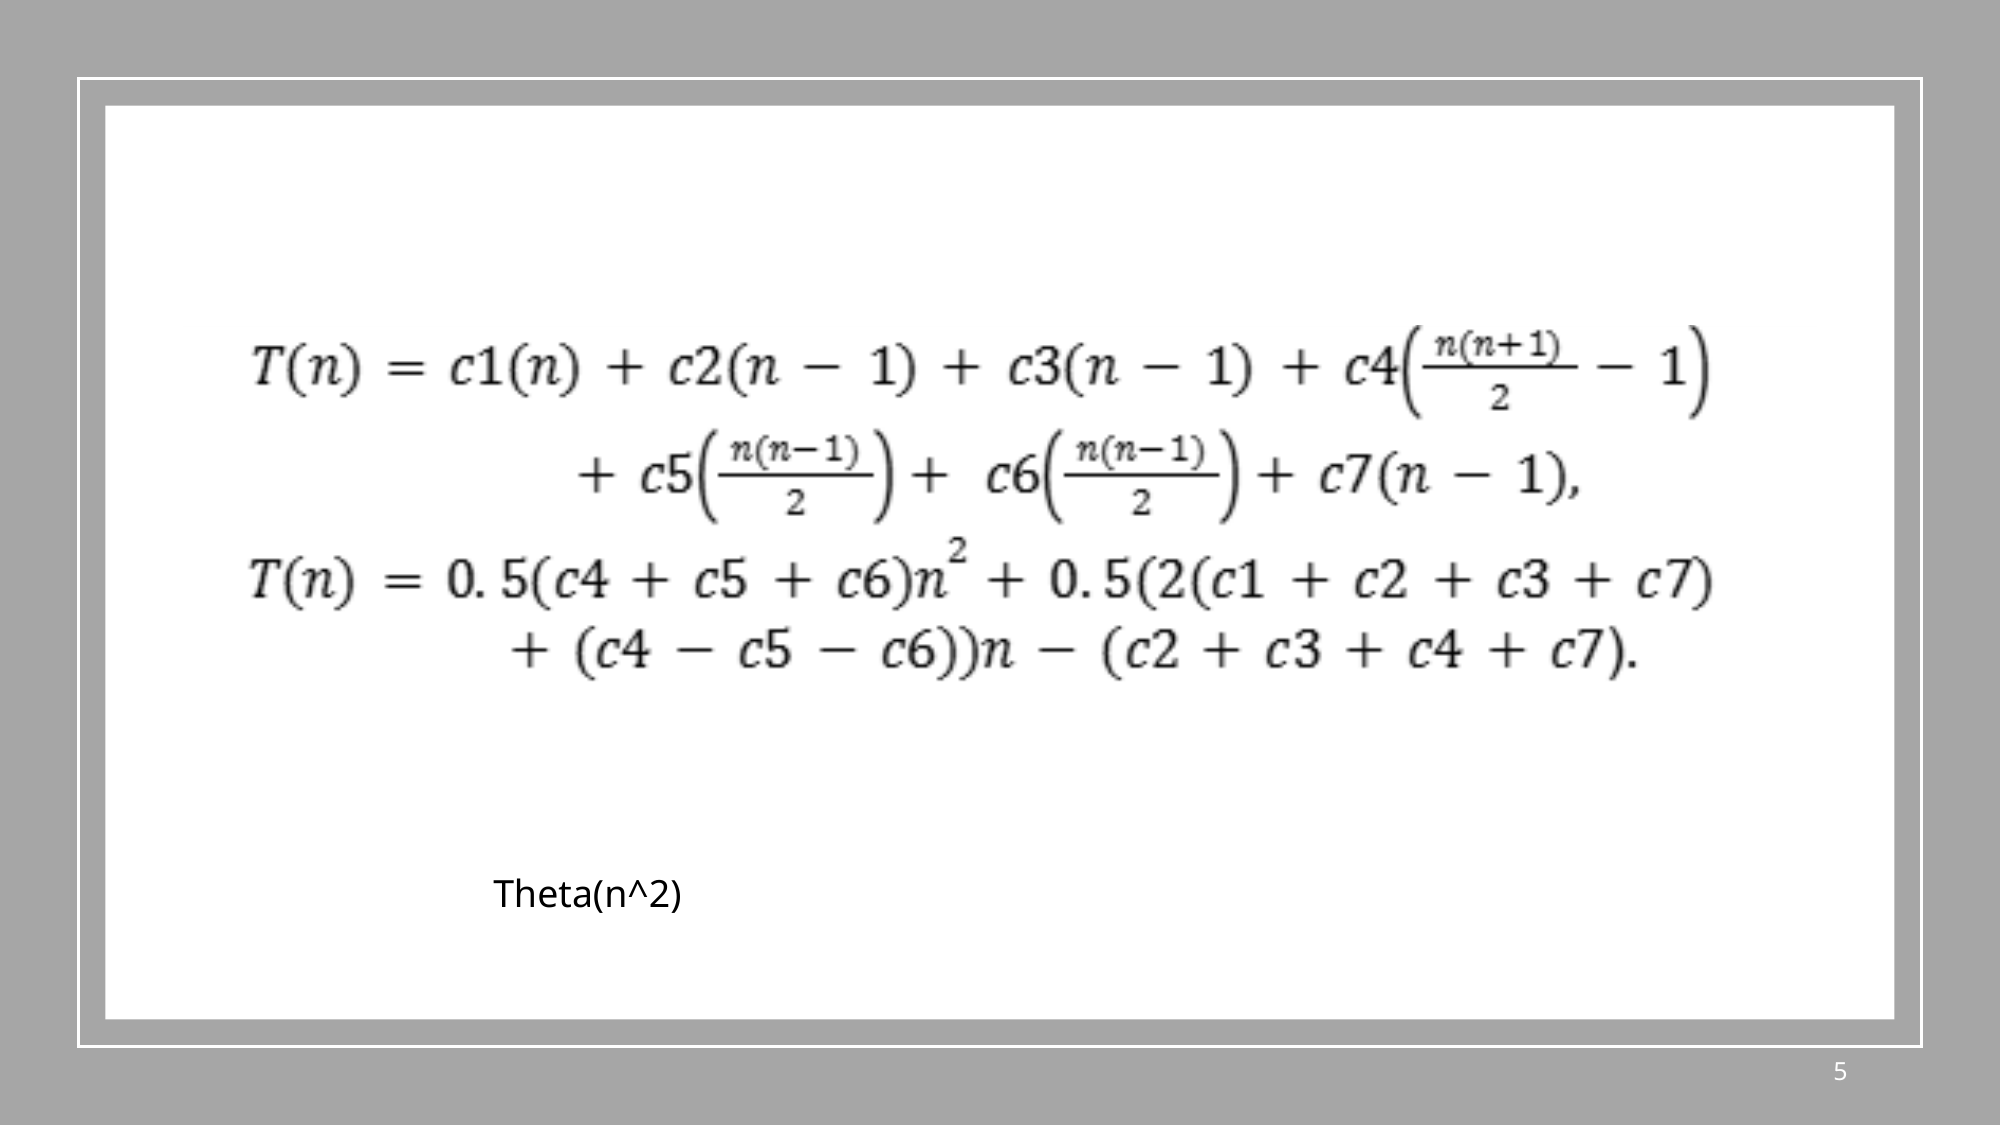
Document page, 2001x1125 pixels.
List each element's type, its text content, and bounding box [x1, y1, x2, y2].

picture [183, 324, 1817, 800]
slide_number 5 [1412, 1042, 1863, 1103]
text_box [77, 77, 1923, 1048]
text_box [104, 104, 1896, 1021]
text_box Theta(n^2) [478, 862, 697, 923]
text_box [0, 0, 2000, 1125]
